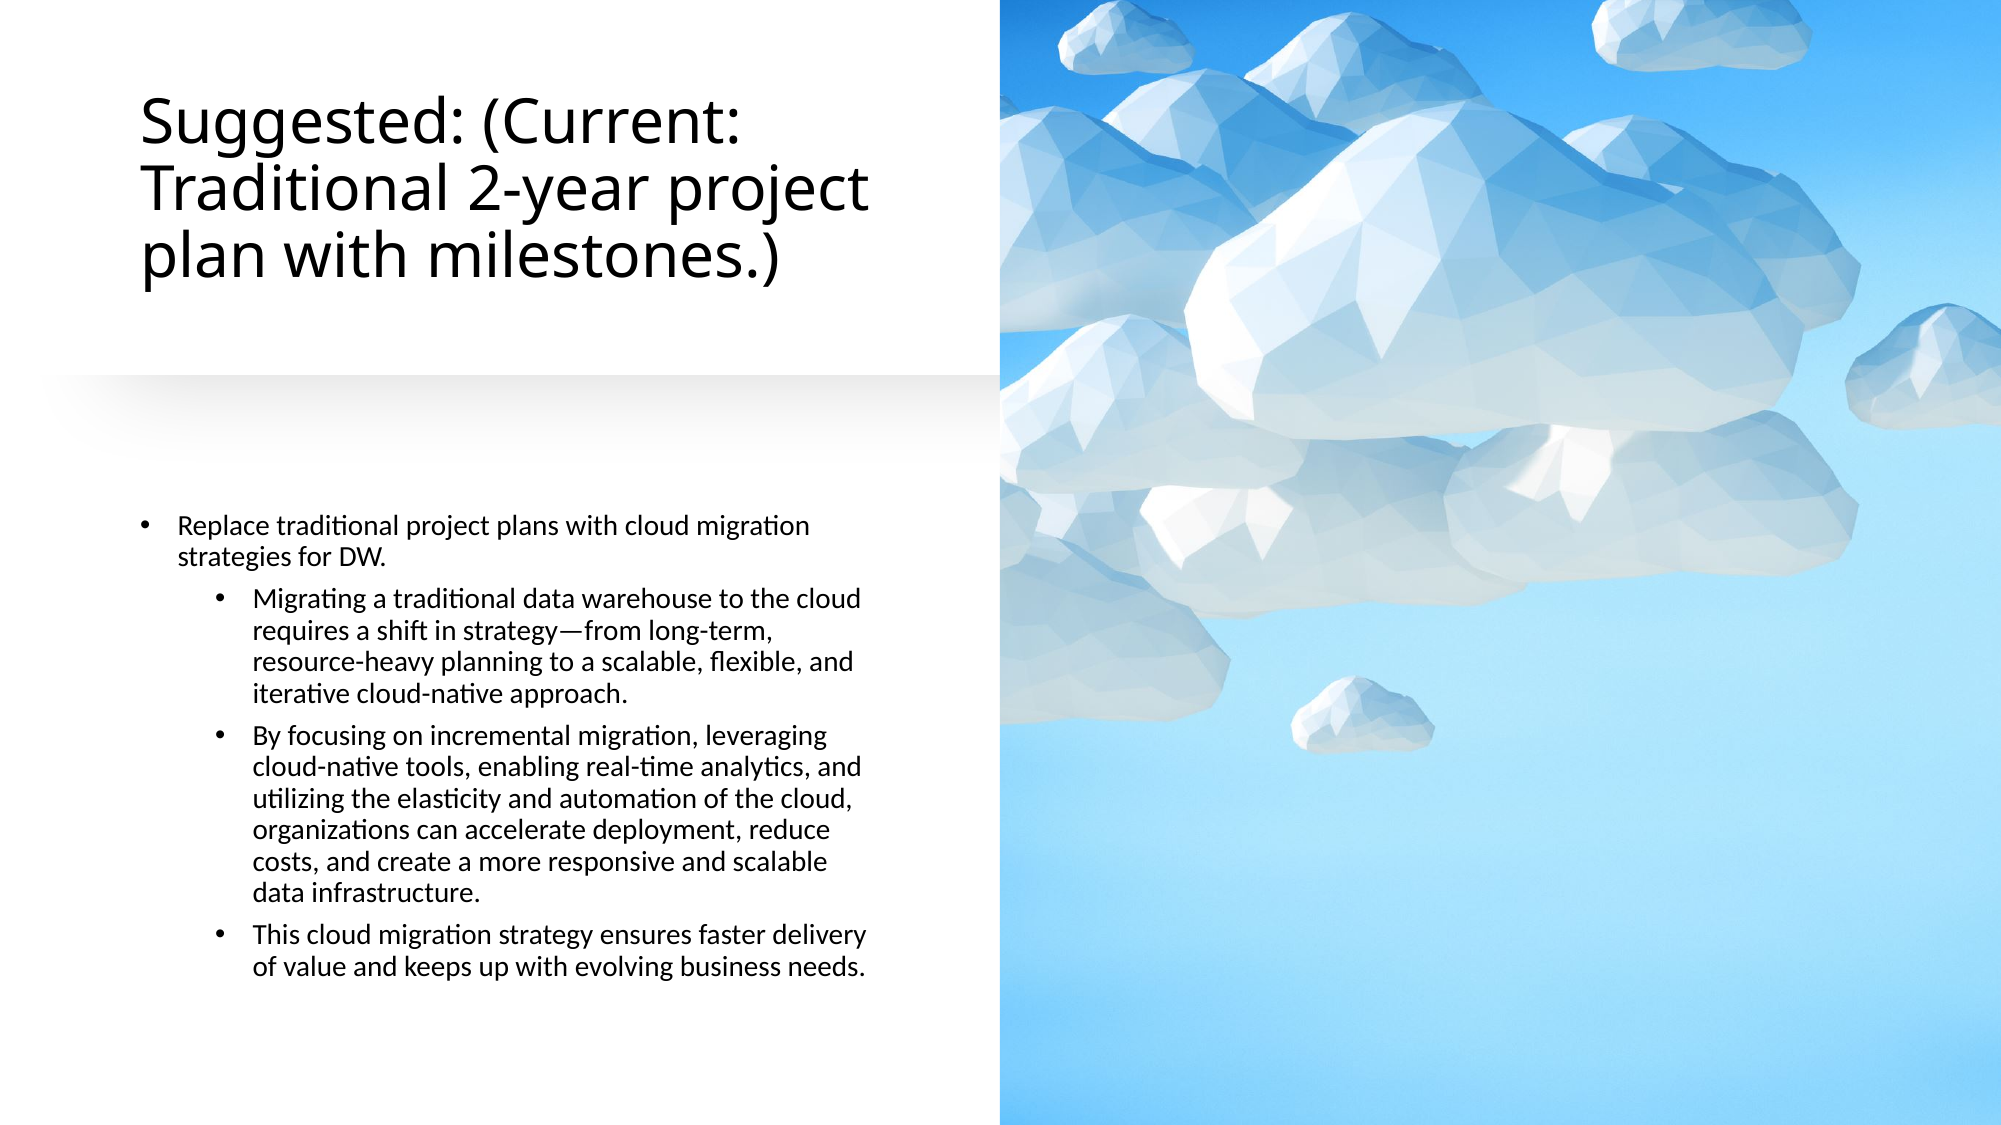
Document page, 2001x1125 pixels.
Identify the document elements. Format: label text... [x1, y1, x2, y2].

list Replace traditional project plans with cloud migration strategies for DW. Migrating a traditional data warehouse to the cloud requires a shift in strategy—from long-term, resource-heavy planning to a scalable, flexible, and iterative cloud-native approach. By focusing on incremental migration, leveraging cloud-native tools, enabling real-time analytics, and utilizing the elasticity and automation of the cloud, organizations can accelerate deployment, reduce costs, and create a more responsive and scalable data infrastructure. This cloud migration strategy ensures faster delivery of value and keeps up with evolving business needs. [124, 450, 888, 1043]
title Suggested: (Current: Traditional 2-year project plan with milestones.) [124, 57, 888, 324]
picture [999, 0, 2001, 1125]
text_box [0, 0, 999, 376]
text_box [0, 376, 999, 1125]
